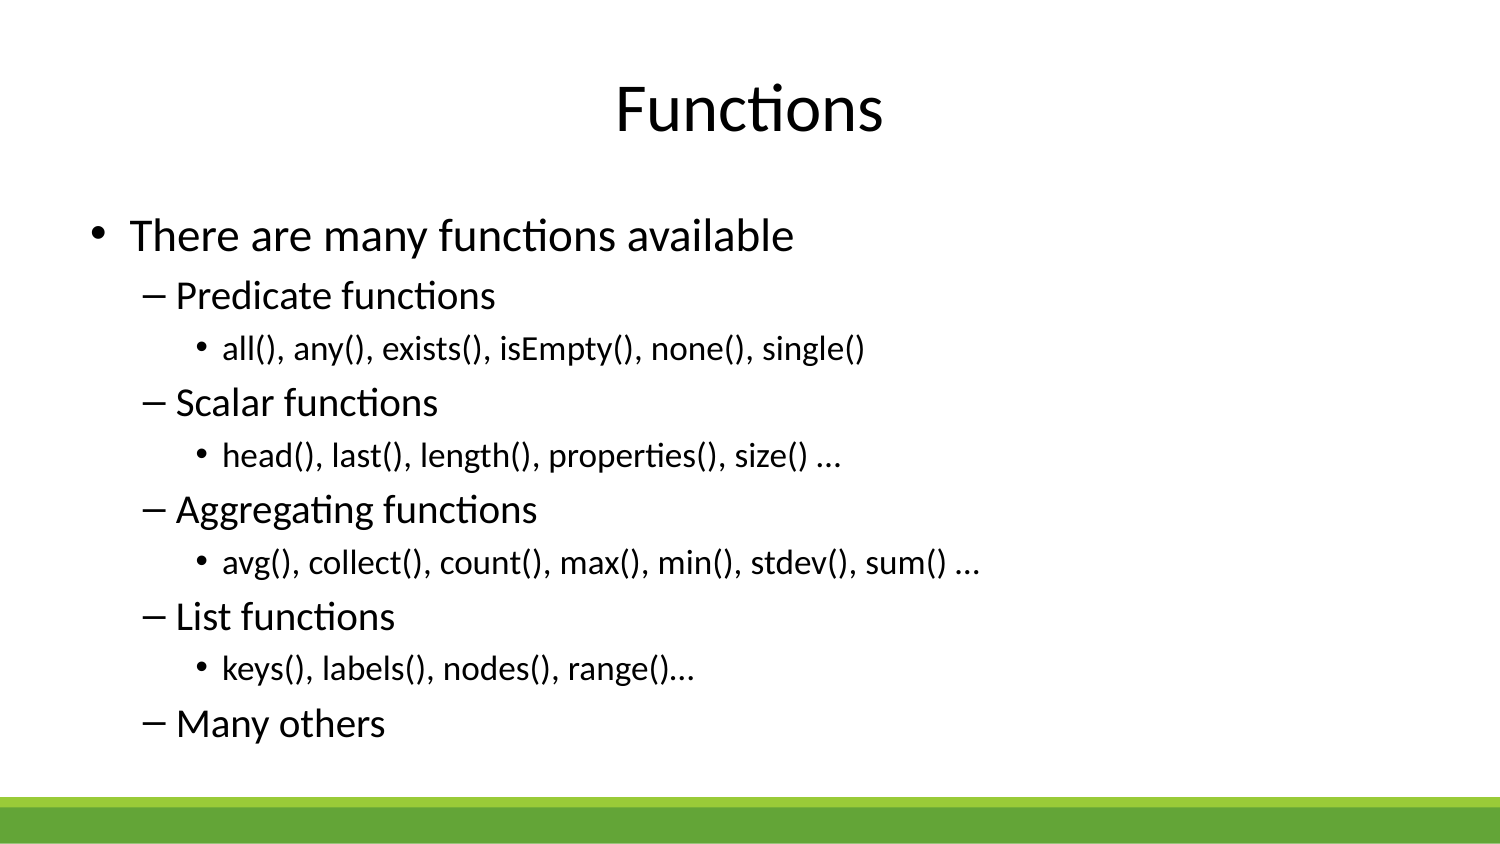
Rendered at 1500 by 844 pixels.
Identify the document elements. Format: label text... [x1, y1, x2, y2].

title Functions [75, 33, 1425, 175]
list There are many functions available Predicate functions all(), any(), exists(), isEmpty(), none(), single() Scalar functions head(), last(), length(), properties(), size() … Aggregating functions avg(), collect(), count(), max(), min(), stdev(), sum() … List functions keys(), labels(), nodes(), range()… Many others [75, 196, 1425, 754]
